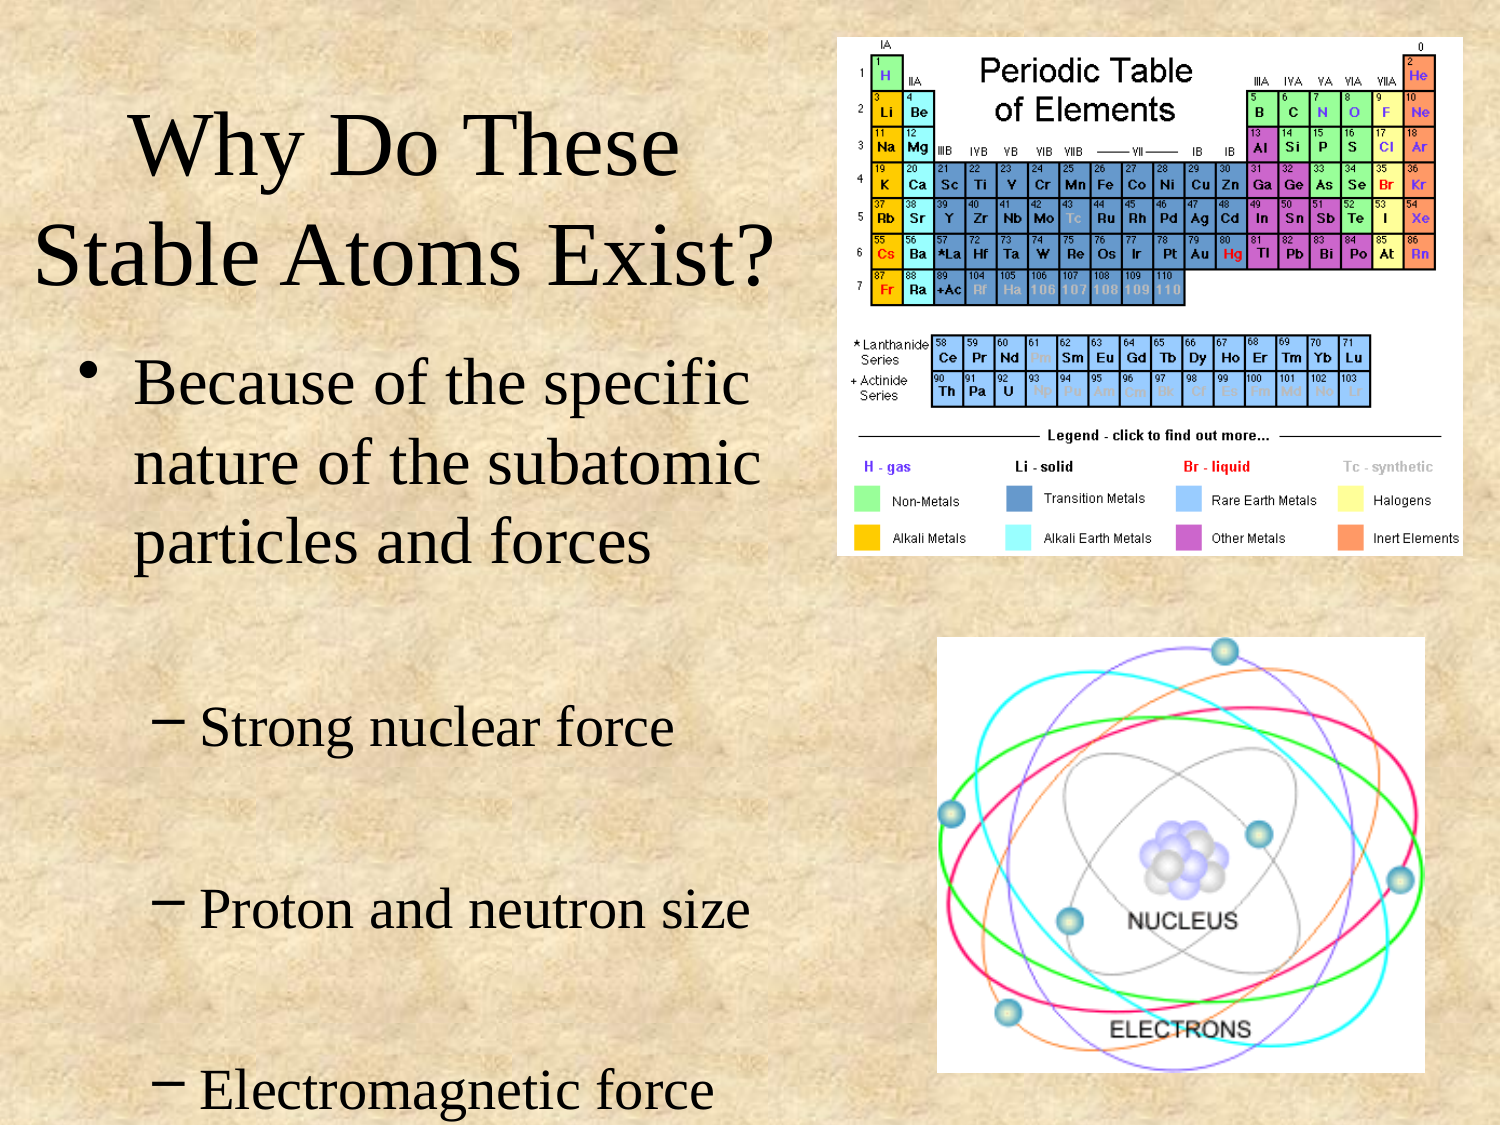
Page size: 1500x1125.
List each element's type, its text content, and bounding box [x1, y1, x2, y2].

picture [0, 0, 1500, 1125]
title Why Do These Stable Atoms Exist? [0, 99, 810, 288]
list Because of the specific nature of the subatomic particles and forces Strong nuclear force Proton and neutron size Electromagnetic force [62, 329, 875, 1073]
